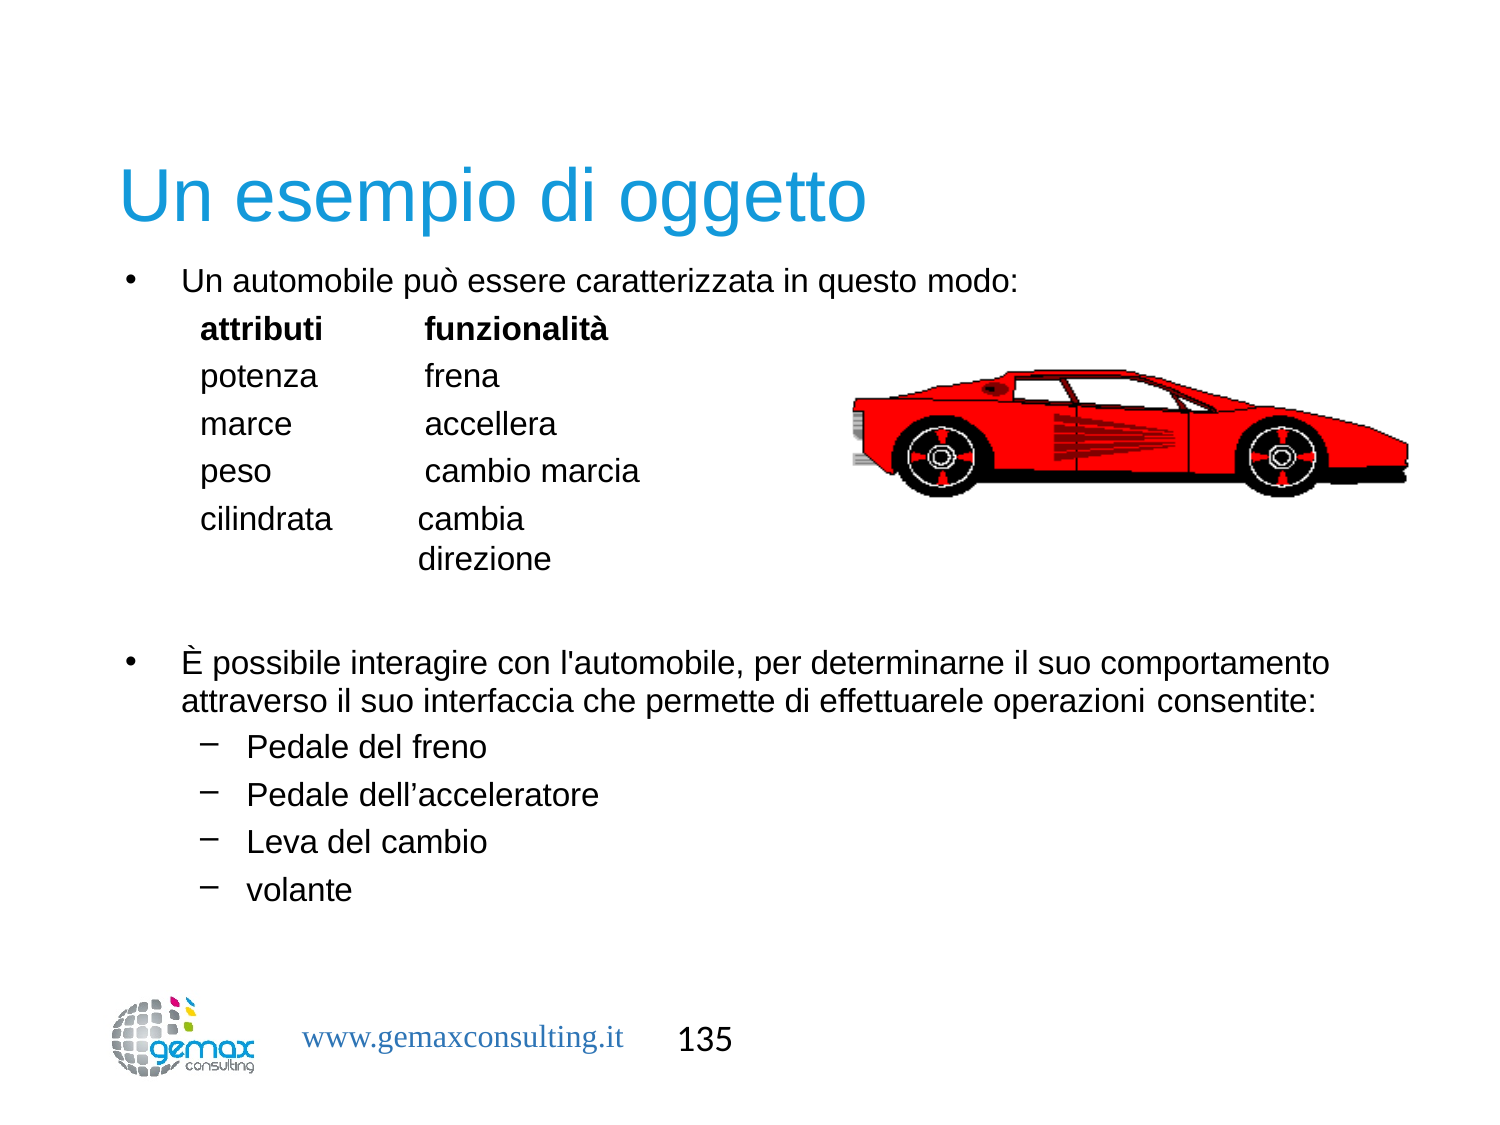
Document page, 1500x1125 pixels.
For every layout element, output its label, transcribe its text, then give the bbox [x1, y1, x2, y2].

text_box [852, 351, 1425, 529]
text_box Un automobile può essere caratterizzata in questo modo: [123, 259, 1028, 300]
text_box funzionalità frena accellera cambio marcia cambia direzione [415, 299, 691, 577]
slide_number 135 [661, 1006, 793, 1067]
text_box attributi potenza marce peso cilindrata [198, 299, 336, 537]
title Un esempio di oggetto [103, 59, 1397, 278]
text_box È possibile interagire con l'automobile, per determinarne il suo comportamento attraverso il suo interfaccia che permette di effettuarele operazioni consentite: Pedale del freno Pedale dell’acceleratore Leva del cambio volante [123, 644, 1397, 909]
picture [103, 990, 262, 1083]
